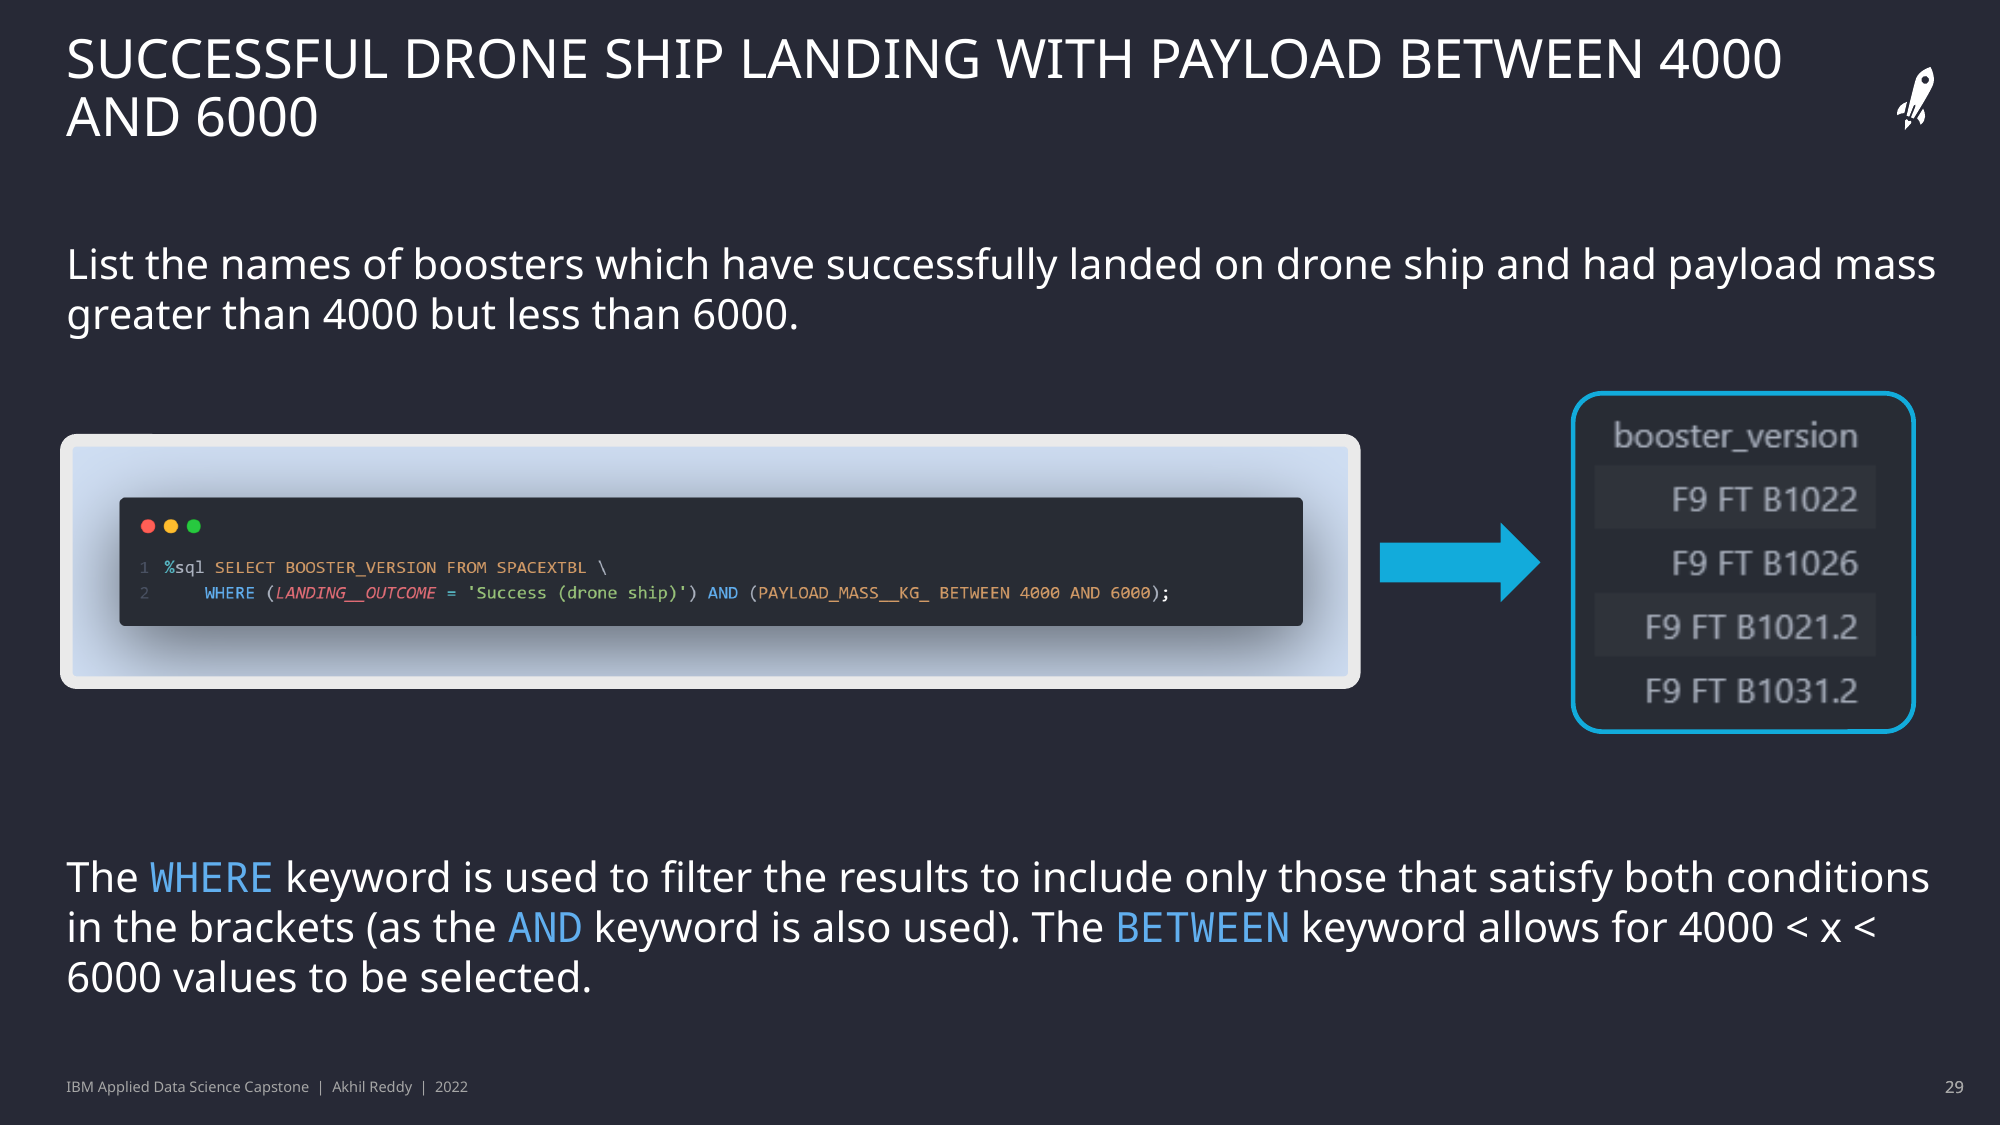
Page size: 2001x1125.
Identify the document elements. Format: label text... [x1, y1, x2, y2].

text_box [1378, 520, 1542, 605]
list List the names of boosters which have successfully landed on drone ship and had payload mass greater than 4000 but less than 6000. The WHERE keyword is used to filter the results to include only those that satisfy both conditions in the brackets (as the AND keyword is also used). The BETWEEN keyword allows for 4000 < x < 6000 values to be selected. [66, 237, 1938, 1050]
picture [66, 440, 1355, 683]
title Successful Drone Ship Landing with Payload between 4000 and 6000 [66, 30, 1863, 149]
picture [1573, 393, 1914, 732]
